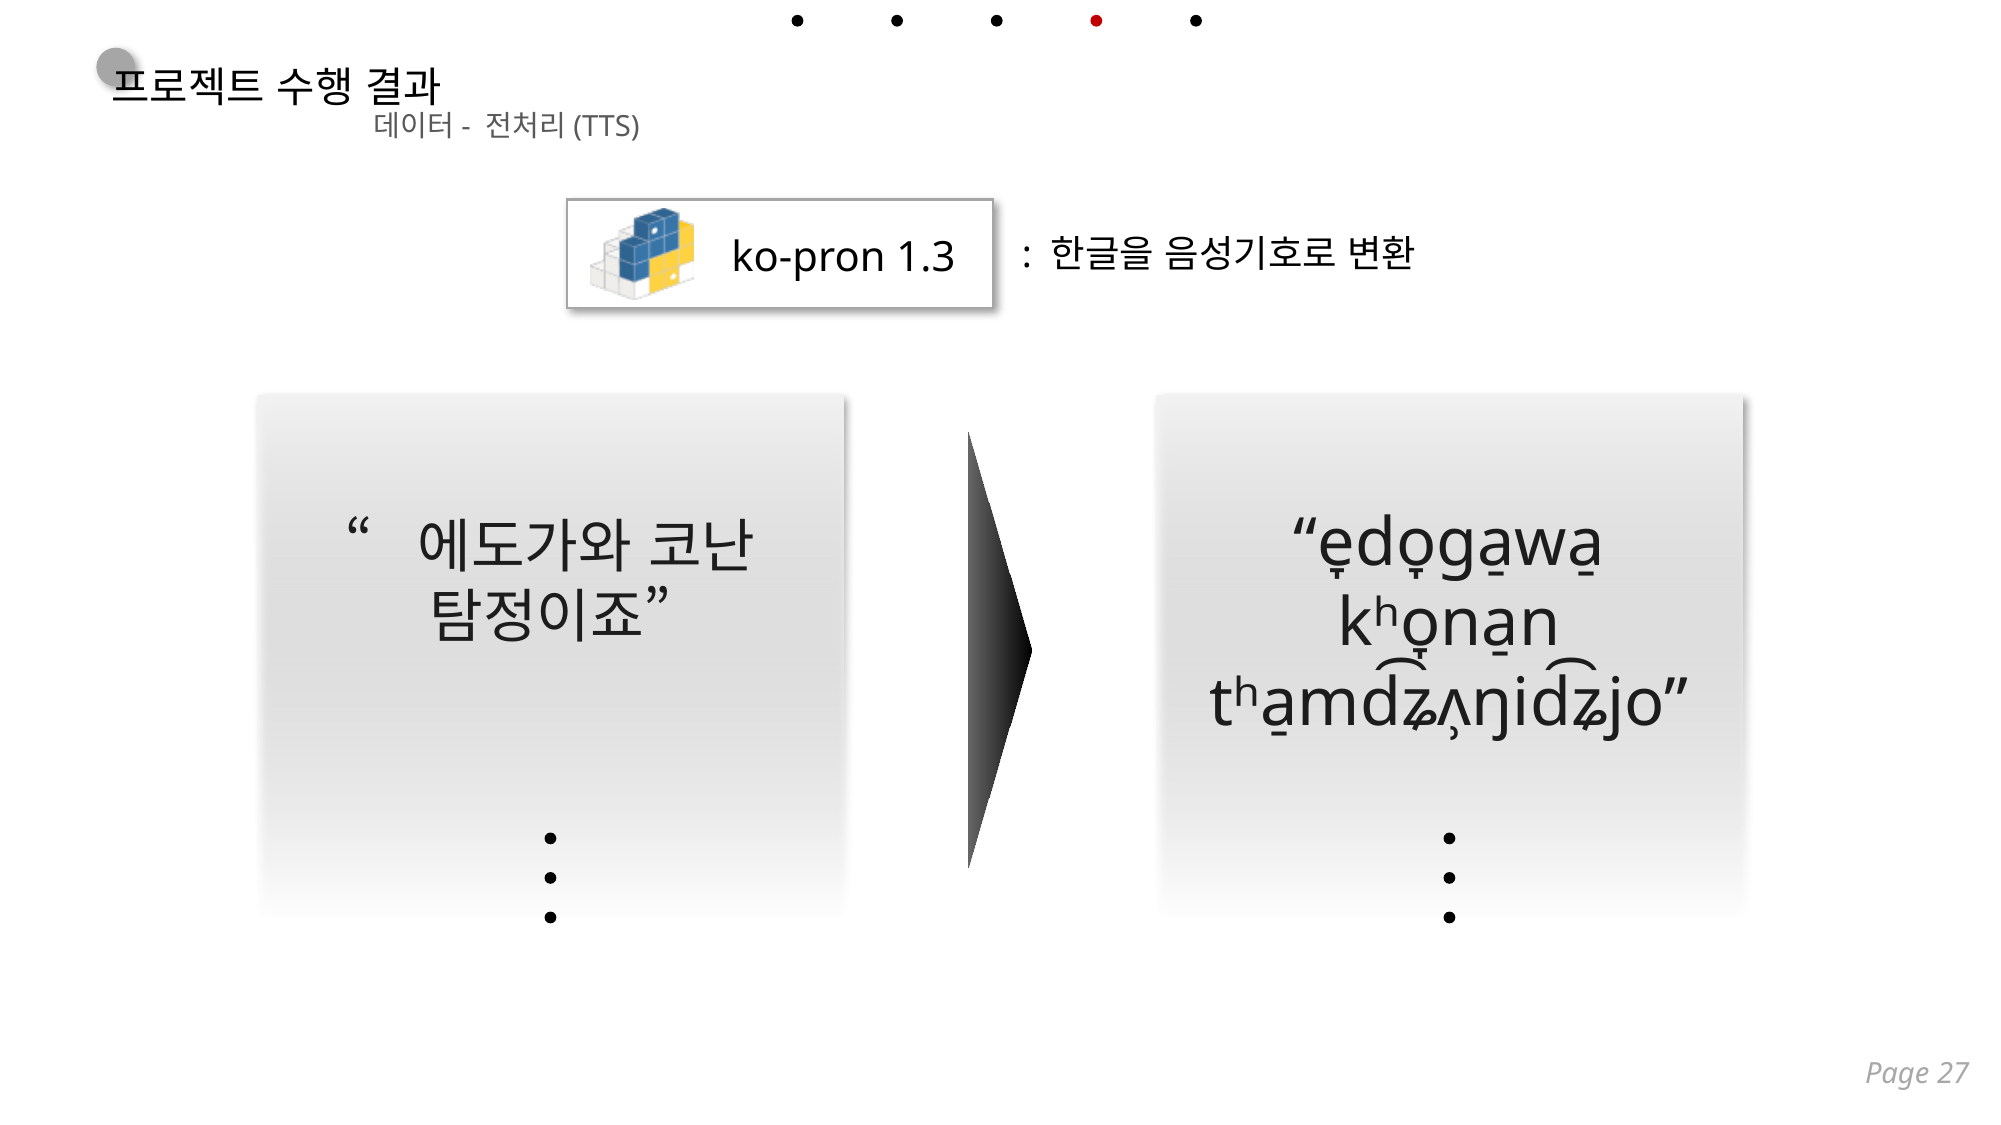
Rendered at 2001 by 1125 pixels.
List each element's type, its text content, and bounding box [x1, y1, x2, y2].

text_box 데이터 [155, 99, 446, 150]
text_box [989, 13, 1004, 28]
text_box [544, 832, 557, 924]
text_box “e̞do̞ɡa̠wa̠ kʰo̞na̠n tʰa̠md͡ʑʌ̹ŋid͡ʑjo” [1177, 491, 1722, 746]
text_box [256, 394, 845, 1016]
slide_number Page 27 [1850, 1044, 2000, 1105]
text_box [967, 432, 1033, 868]
text_box “에도가와 코난 탐정이죠” [295, 501, 806, 656]
text_box [1089, 13, 1104, 28]
text_box - 전처리(TTS) [446, 99, 741, 150]
text_box [100, 46, 131, 53]
text_box 프로젝트 수행 결과 [96, 53, 617, 119]
text_box [1155, 394, 1744, 1016]
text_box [566, 199, 1434, 309]
text_box [790, 13, 805, 28]
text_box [1443, 832, 1456, 924]
text_box [890, 13, 905, 28]
text_box [1189, 13, 1204, 28]
